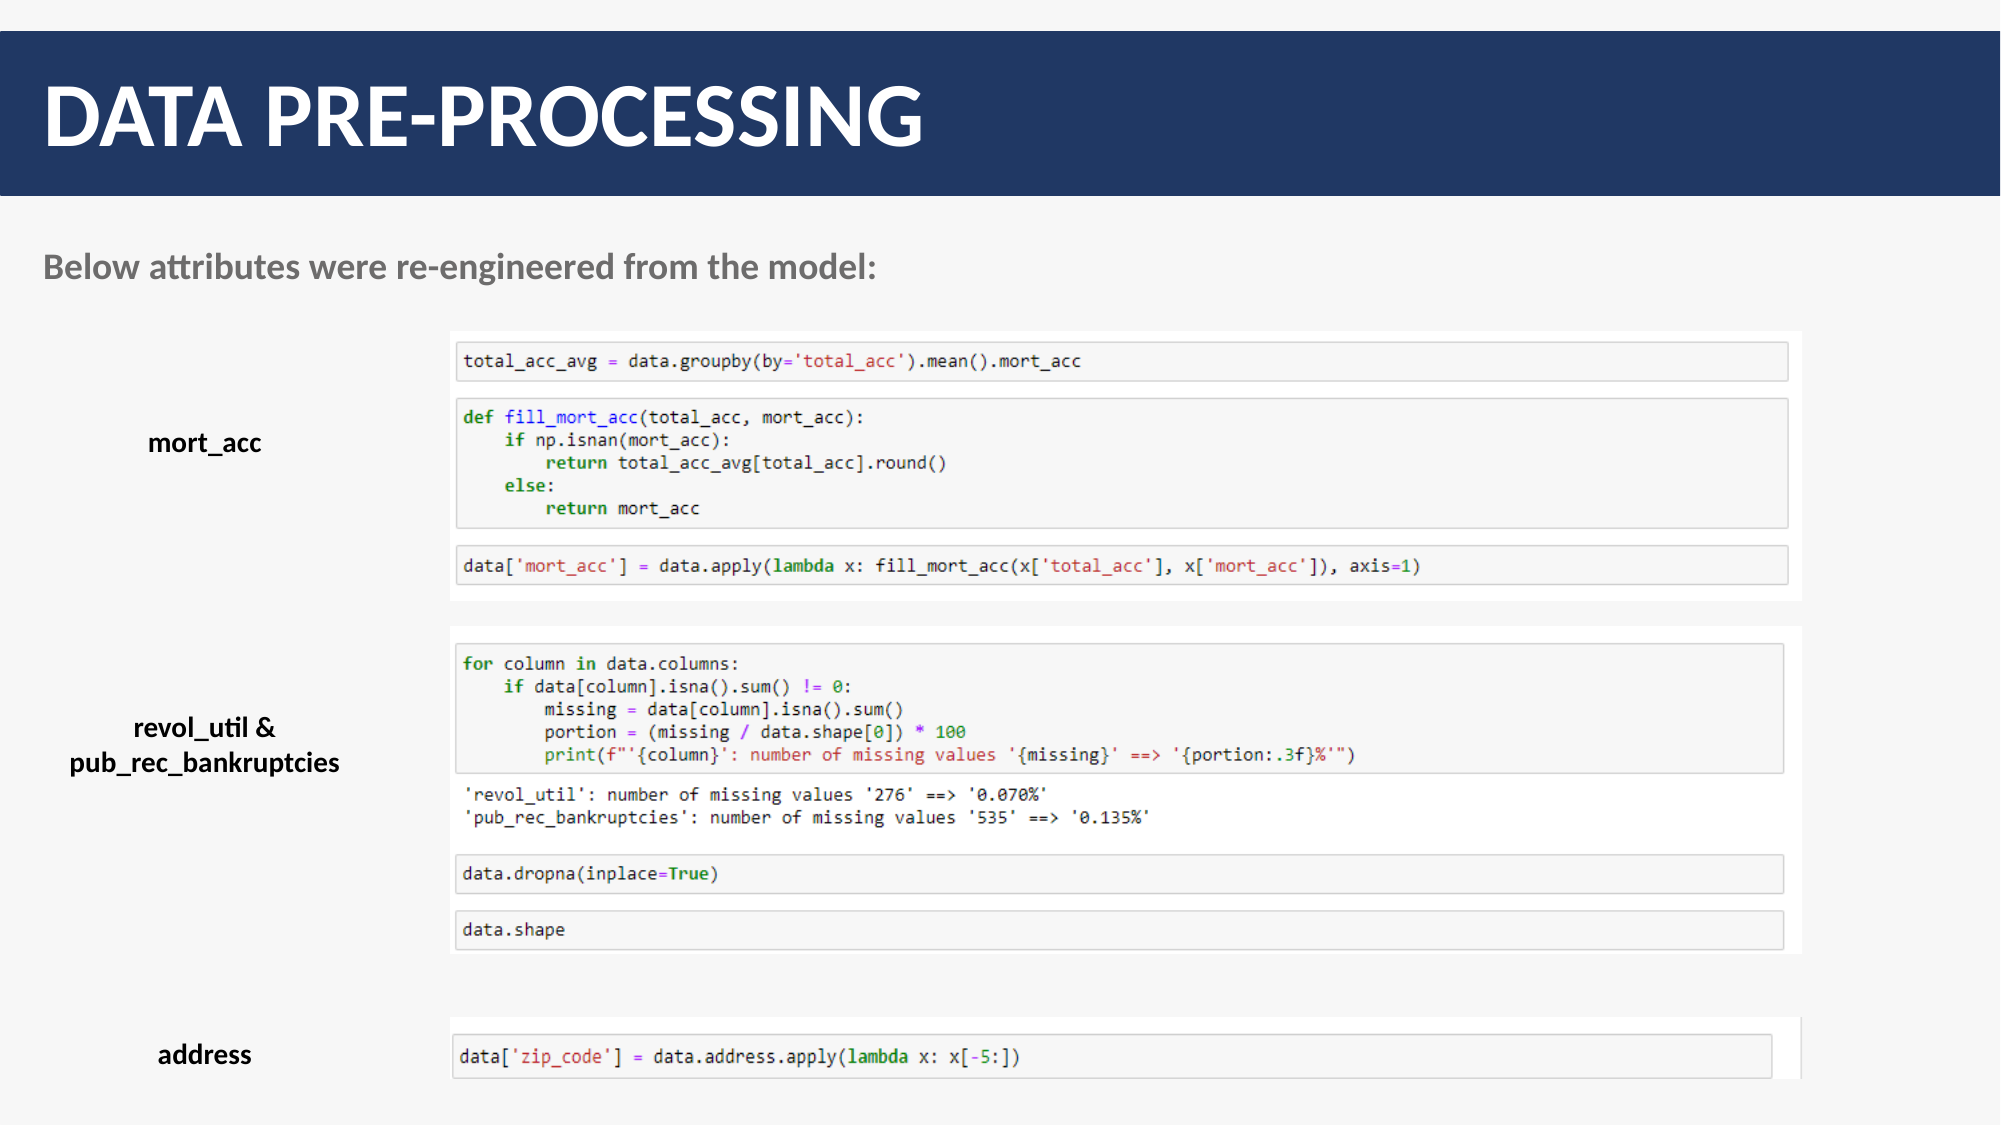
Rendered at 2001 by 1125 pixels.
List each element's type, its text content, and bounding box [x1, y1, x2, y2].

text_box mort_acc [106, 415, 304, 466]
text_box Below attributes were re-engineered from the model: [28, 234, 1972, 295]
text_box address [27, 1027, 383, 1078]
text_box revol_util & pub_rec_bankruptcies [27, 701, 383, 787]
picture [0, 0, 2001, 1125]
text_box Data Pre-Processing [28, 39, 1972, 173]
